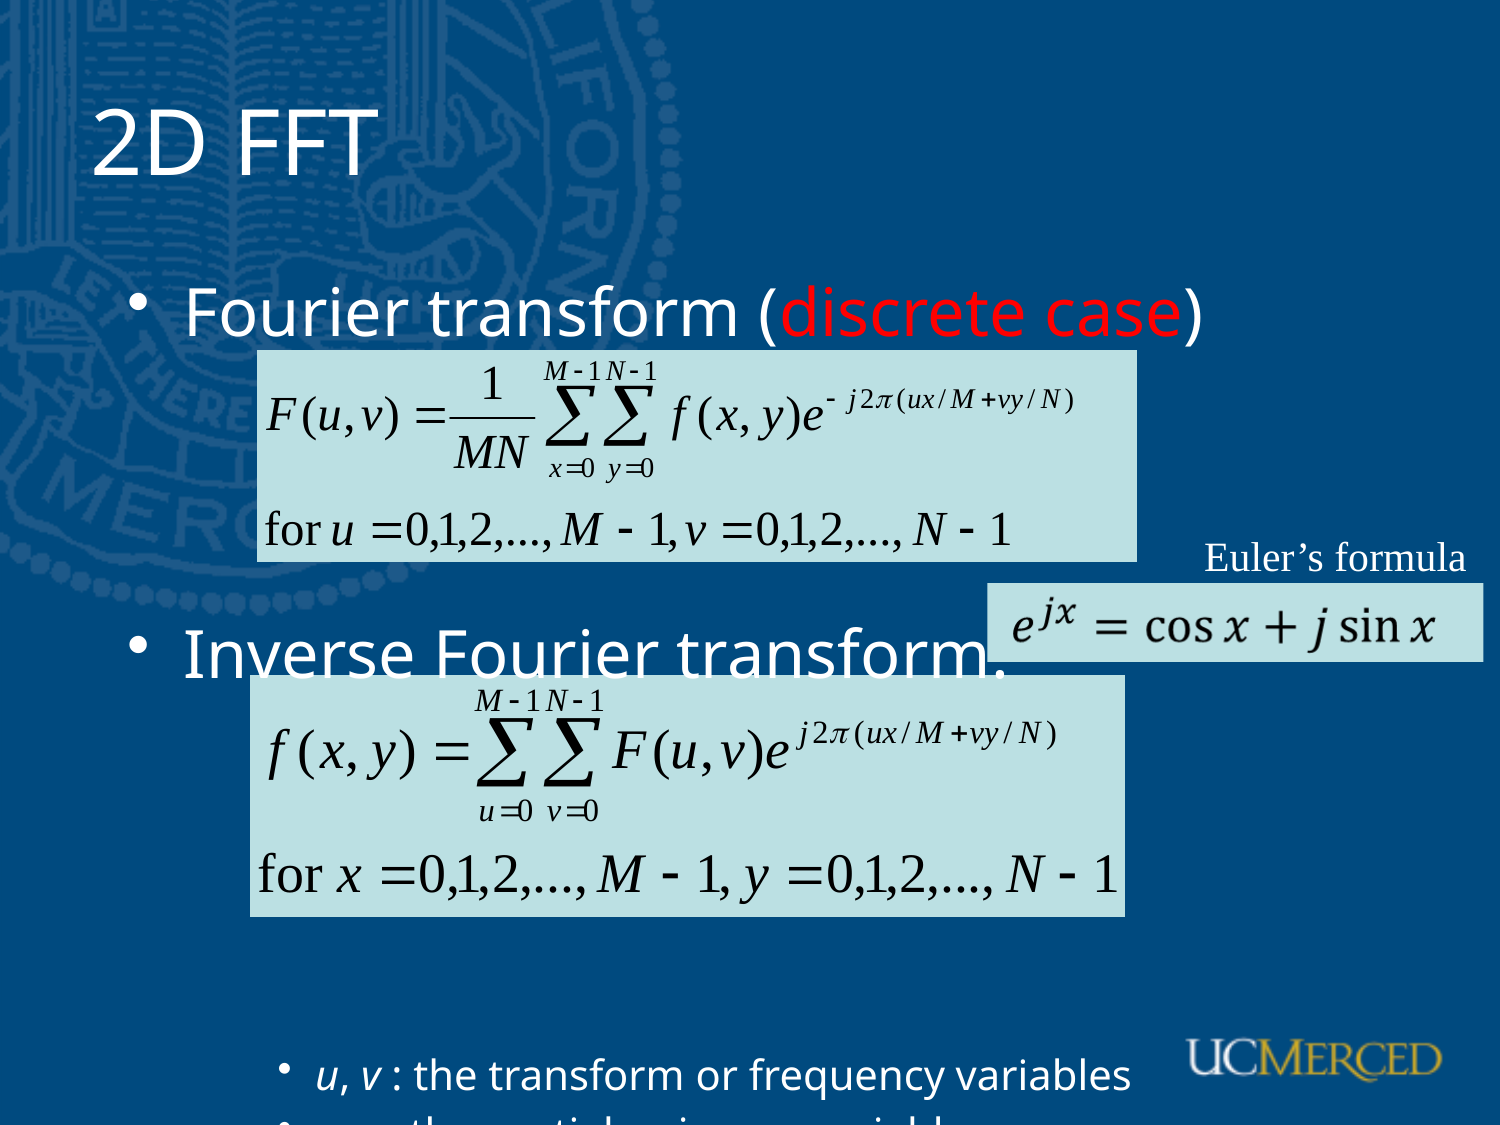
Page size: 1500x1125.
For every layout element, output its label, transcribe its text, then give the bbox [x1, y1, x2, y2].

text_box [987, 583, 1484, 662]
title 2D FFT [75, 45, 1425, 233]
text_box Euler’s formula [1189, 521, 1482, 587]
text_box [256, 349, 1137, 563]
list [249, 674, 1126, 918]
list Fourier transform (discrete case) Inverse Fourier transform: u, v : the transform or frequency variables x, y : the spatial or image variables [112, 262, 1500, 1125]
picture [0, 0, 1500, 1125]
